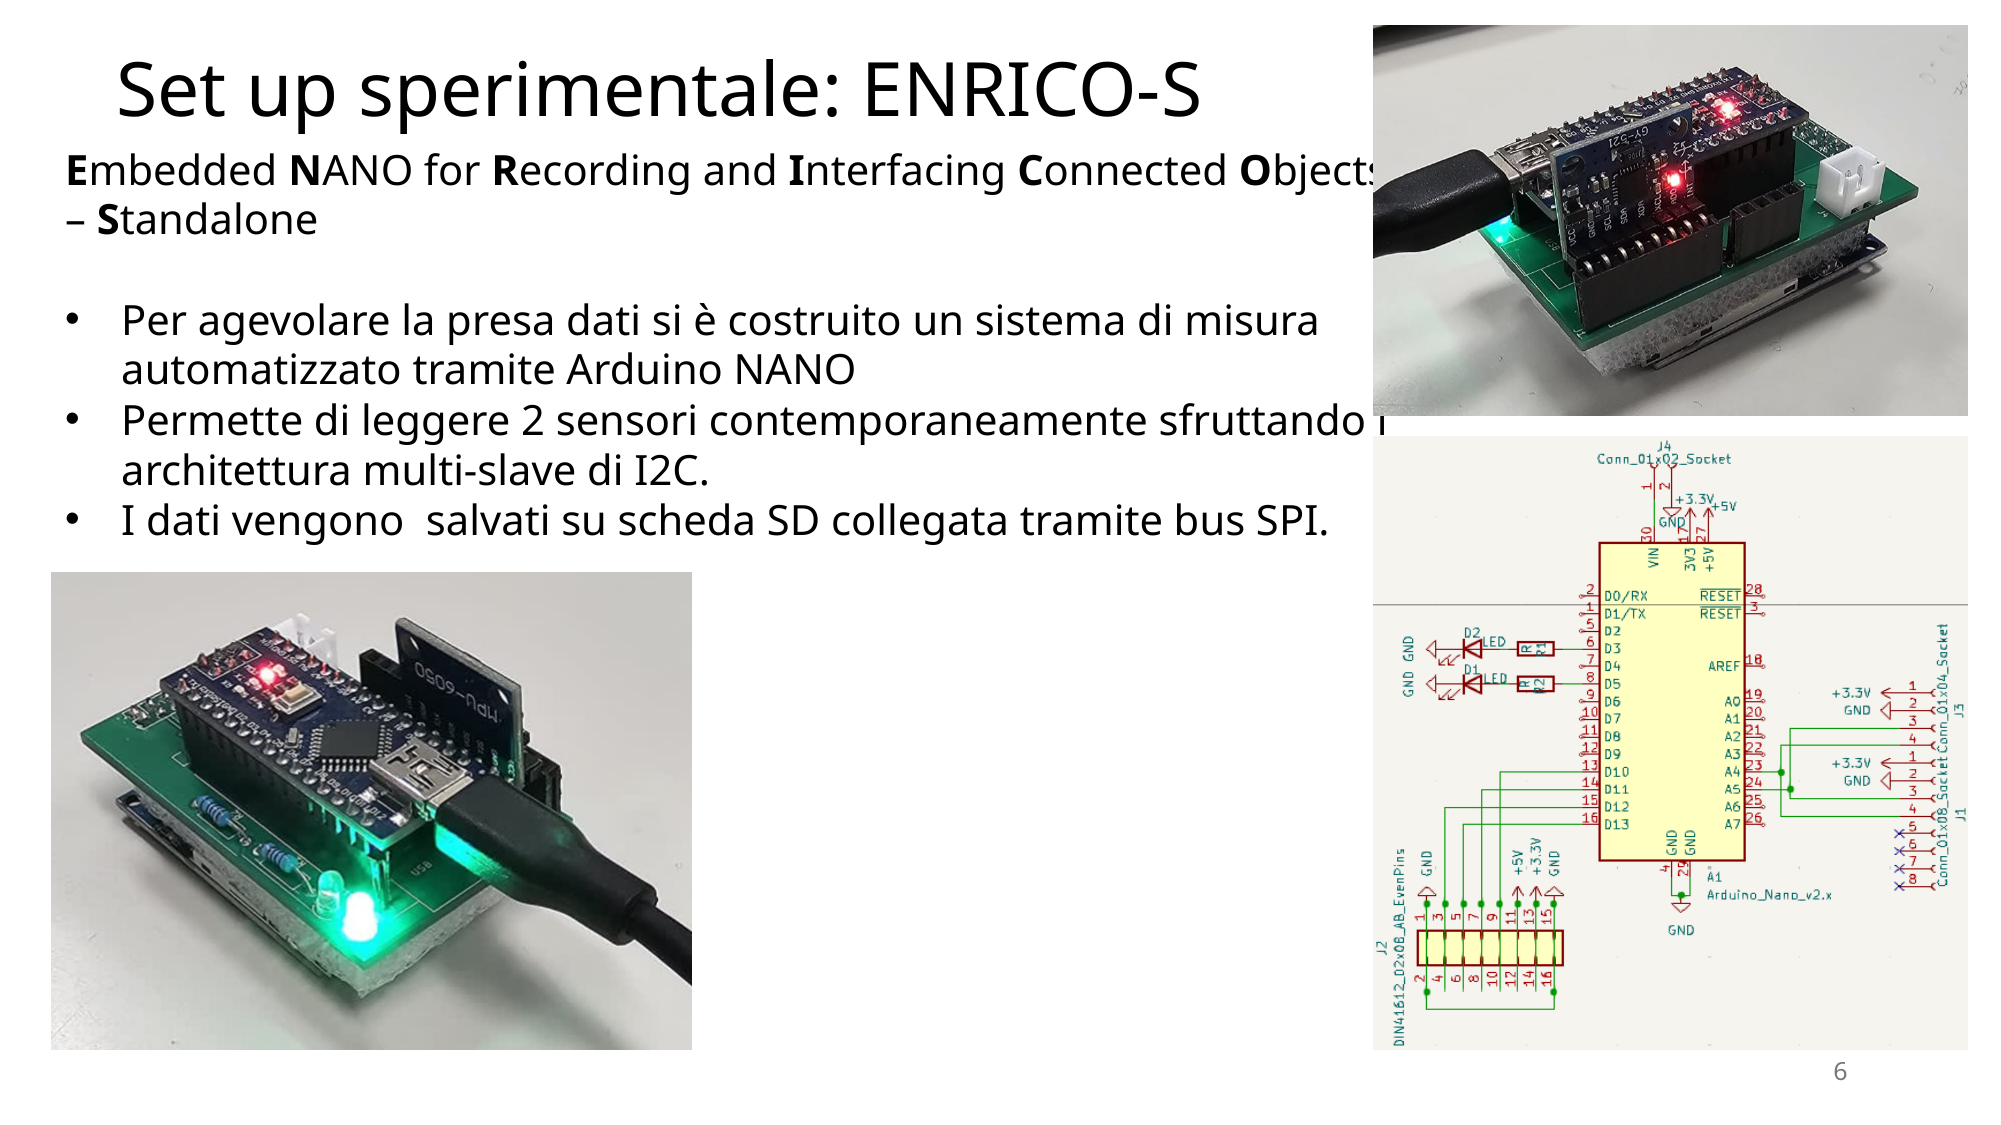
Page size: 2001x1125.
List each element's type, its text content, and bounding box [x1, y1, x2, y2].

picture [50, 572, 692, 1050]
picture [1373, 25, 1969, 416]
text_box Set up sperimentale: ENRICO-S [101, 33, 1368, 135]
picture [1373, 436, 1969, 1050]
text_box Embedded NANO for Recording and Interfacing Connected Objects – Standalone Per agevolare la presa dati si è costruito un sistema di misura automatizzato tramite Arduino NANO Permette di leggere 2 sensori contemporaneamente sfruttando l architettura multi-slave di I2C. I dati vengono salvati su scheda SD collegata tramite bus SPI. [50, 135, 1425, 551]
slide_number 6 [1412, 1058, 1863, 1103]
